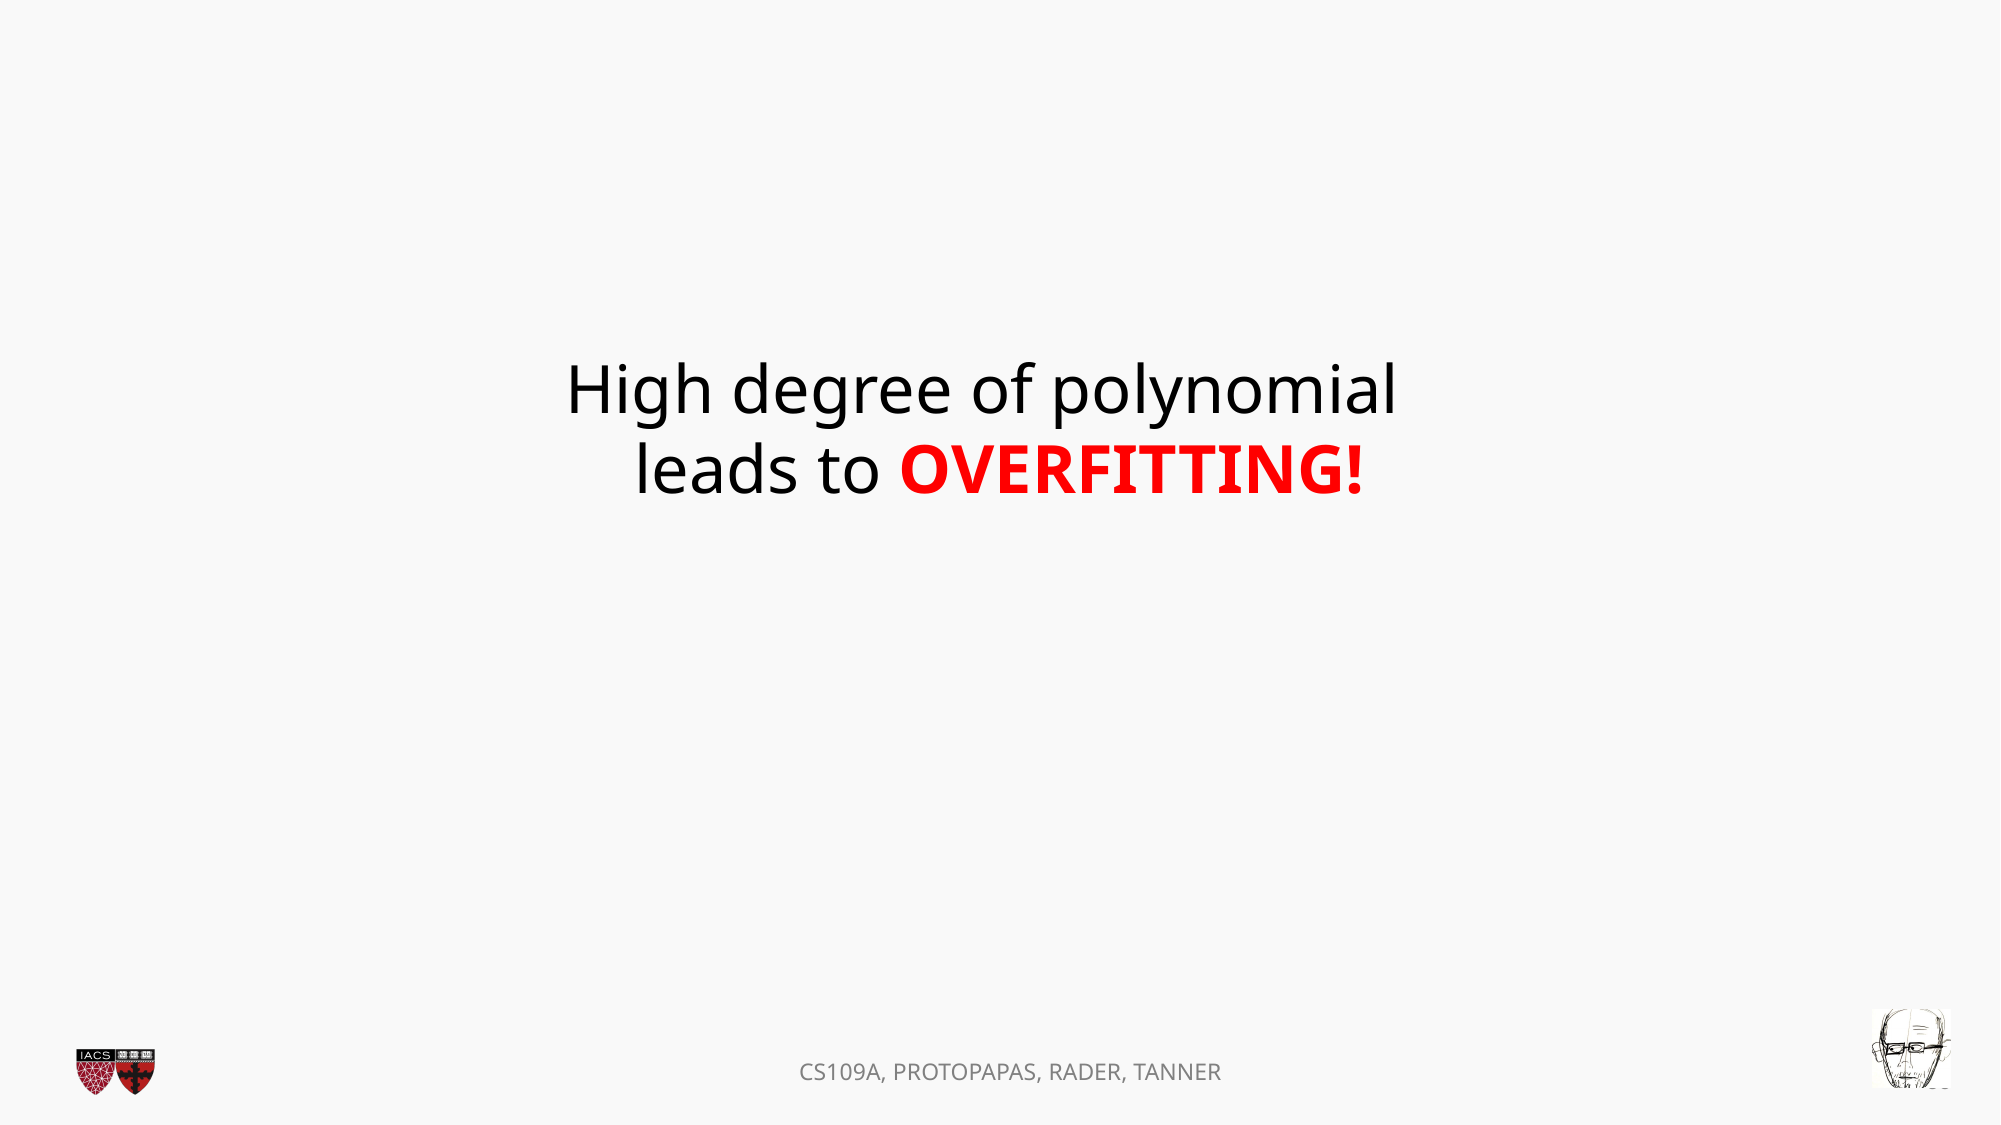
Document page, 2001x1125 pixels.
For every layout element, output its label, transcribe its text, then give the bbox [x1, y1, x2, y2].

title High degree of polynomial leads to OVERFITTING! [99, 339, 1900, 579]
picture [1872, 1009, 1951, 1050]
slide_number 35 [1500, 1050, 1967, 1110]
picture [75, 1049, 155, 1095]
